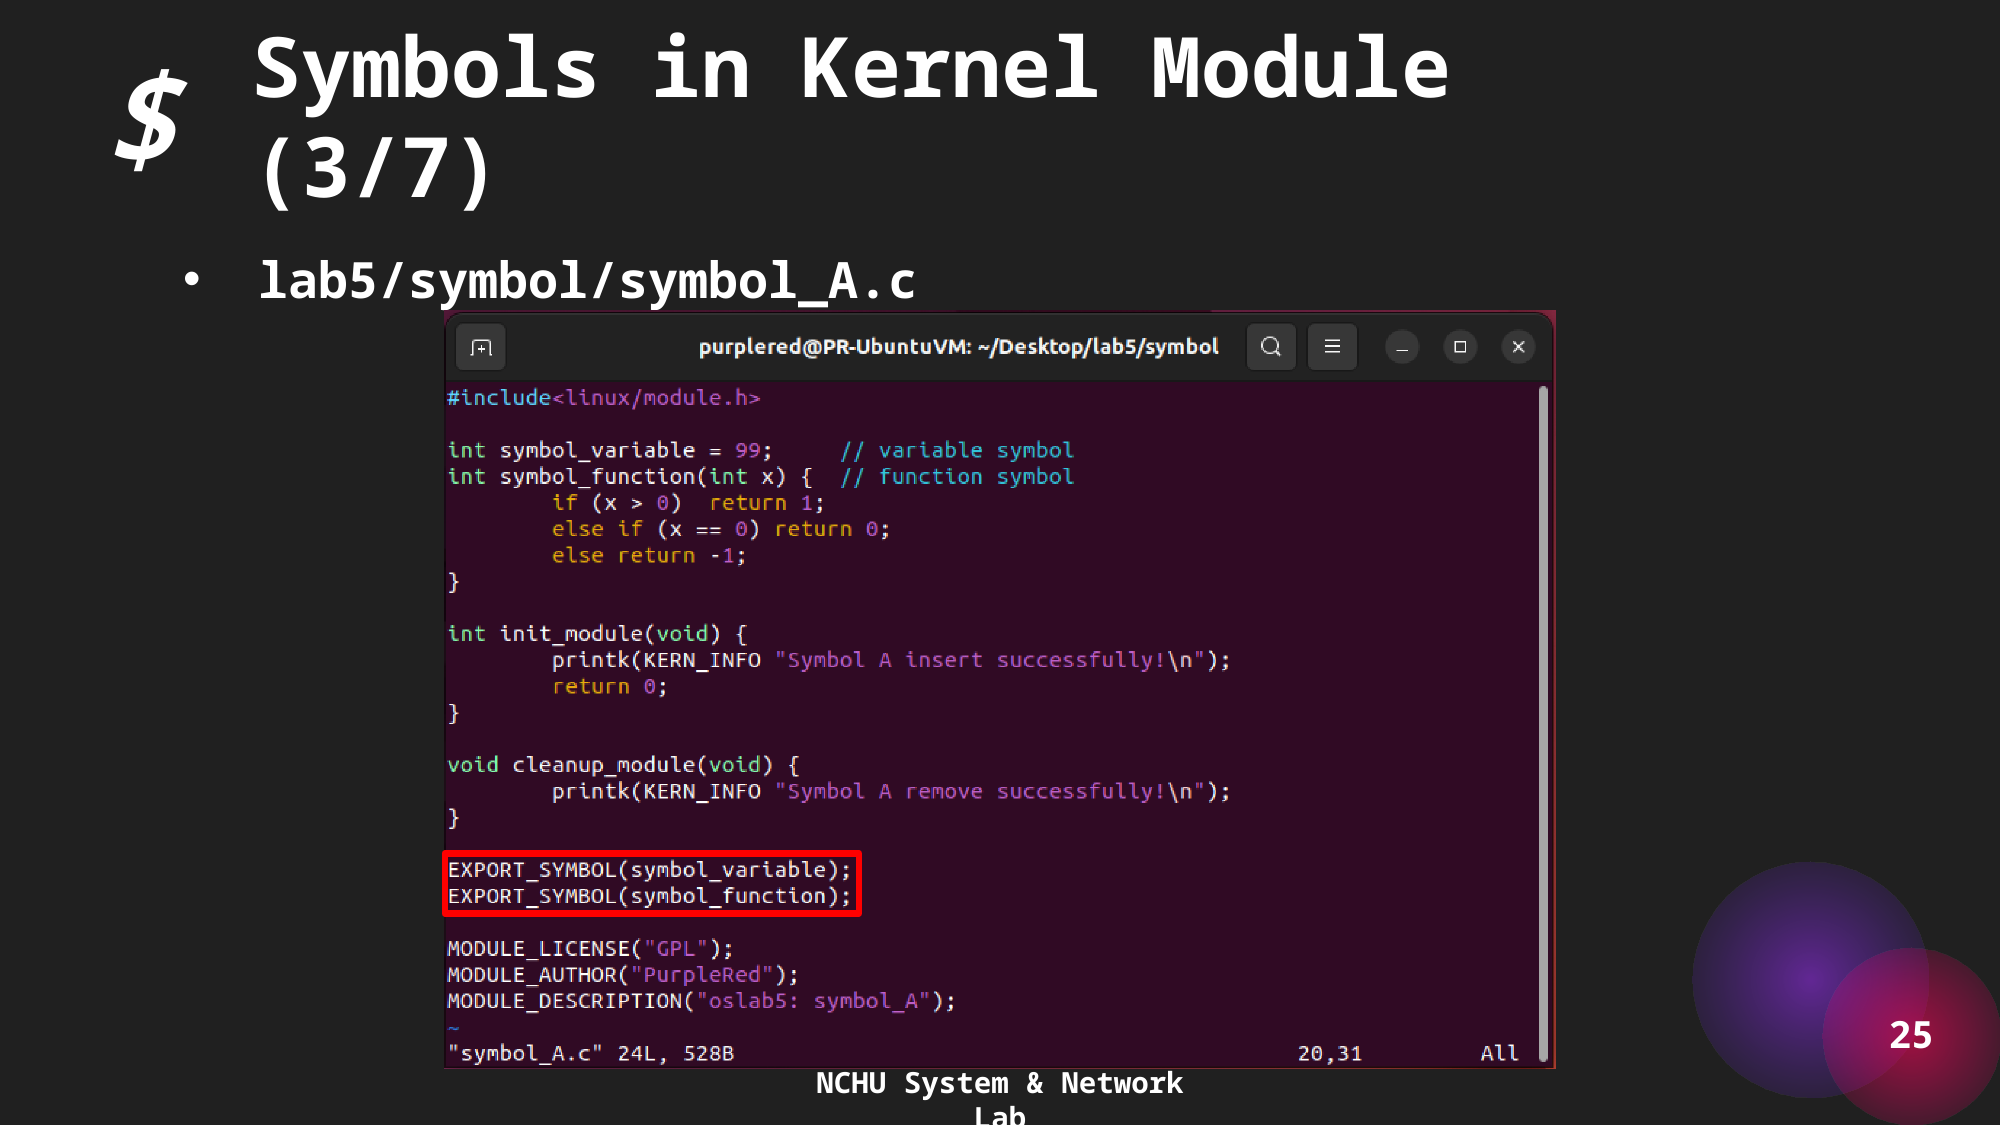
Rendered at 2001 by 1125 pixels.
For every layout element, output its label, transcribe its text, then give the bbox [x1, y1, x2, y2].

text_box 25 [1821, 946, 2000, 1125]
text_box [444, 310, 1556, 1069]
text_box [1691, 860, 1926, 1099]
text_box Symbols in Kernel Module (3/7) [236, 7, 1745, 222]
text_box lab5/symbol/symbol_A.c [168, 222, 1832, 316]
text_box $ [43, 32, 236, 197]
text_box NCHU System & Network Lab [770, 1069, 1229, 1125]
